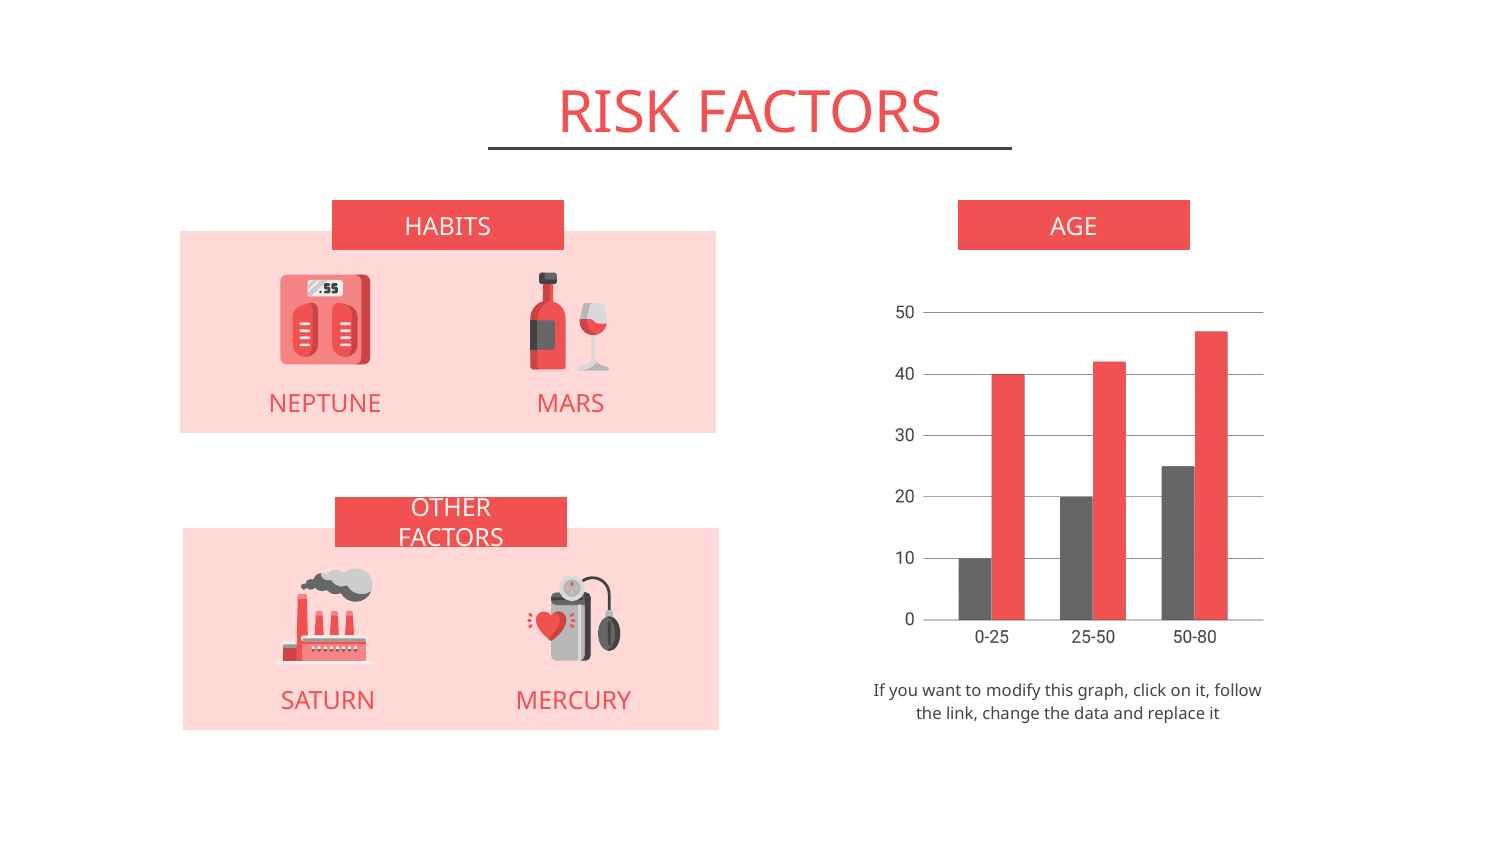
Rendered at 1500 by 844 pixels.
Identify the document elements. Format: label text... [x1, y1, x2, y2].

text_box AGE [981, 204, 1167, 246]
text_box [182, 527, 719, 730]
text_box [180, 231, 716, 433]
text_box [331, 199, 565, 251]
text_box SATURN [192, 673, 438, 730]
text_box OTHER FACTORS [343, 501, 558, 543]
title RISK FACTORS [9, 76, 1491, 143]
text_box HABITS [355, 204, 541, 246]
text_box MARS [435, 376, 707, 433]
text_box MERCURY [438, 673, 709, 730]
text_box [526, 575, 621, 663]
picture [866, 285, 1282, 665]
text_box NEPTUNE [189, 376, 435, 433]
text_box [530, 272, 611, 371]
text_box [276, 568, 375, 665]
text_box [957, 199, 1191, 251]
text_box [280, 274, 371, 365]
subtitle If you want to modify this graph, click on it, follow the link, change the data and replace it [848, 661, 1288, 728]
text_box [334, 496, 567, 548]
